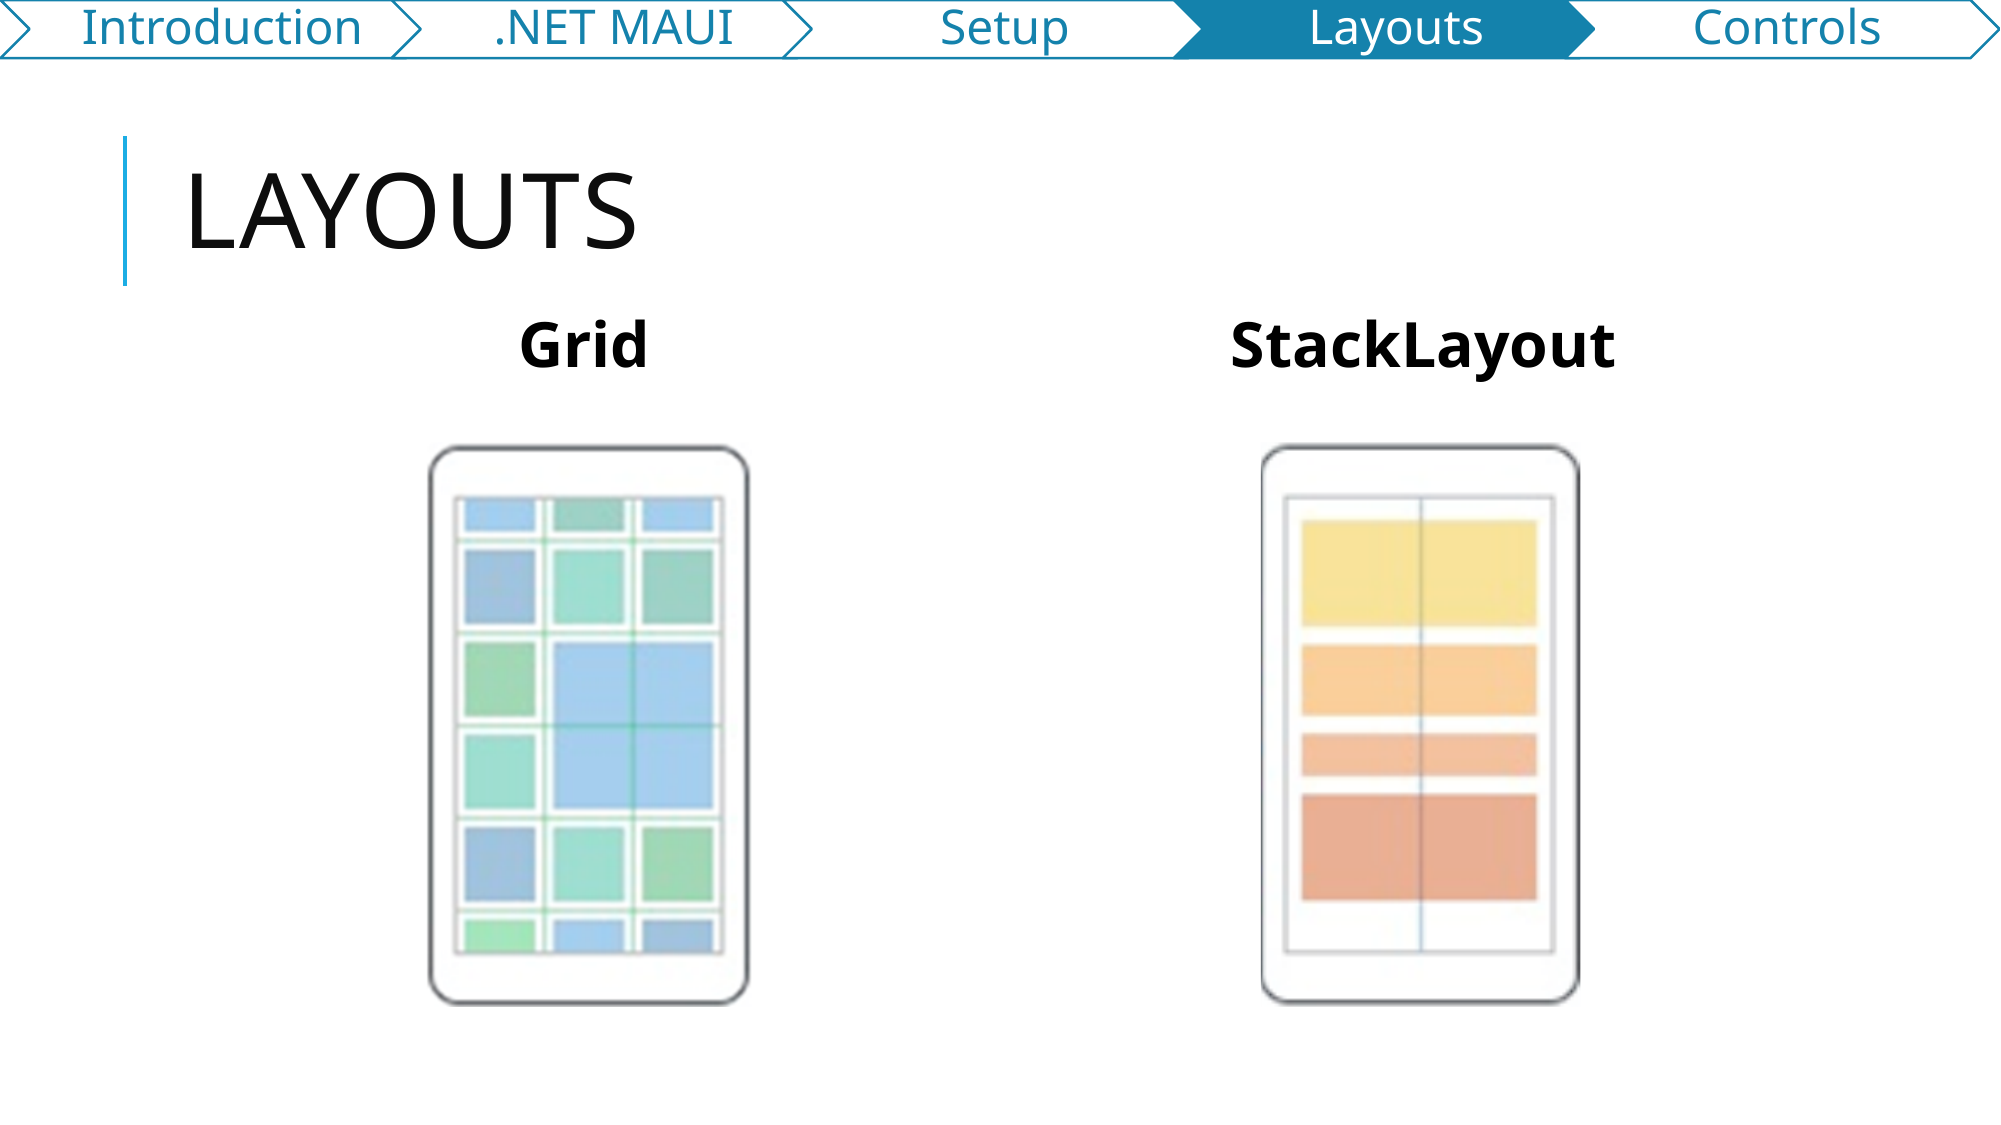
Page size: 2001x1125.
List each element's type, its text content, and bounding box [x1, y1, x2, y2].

picture [1260, 441, 1581, 1007]
list Grid [337, 297, 832, 1067]
picture [426, 441, 753, 1007]
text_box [0, 0, 2000, 59]
title Layouts [168, 96, 1763, 342]
text_box StackLayout [1168, 297, 1663, 1067]
